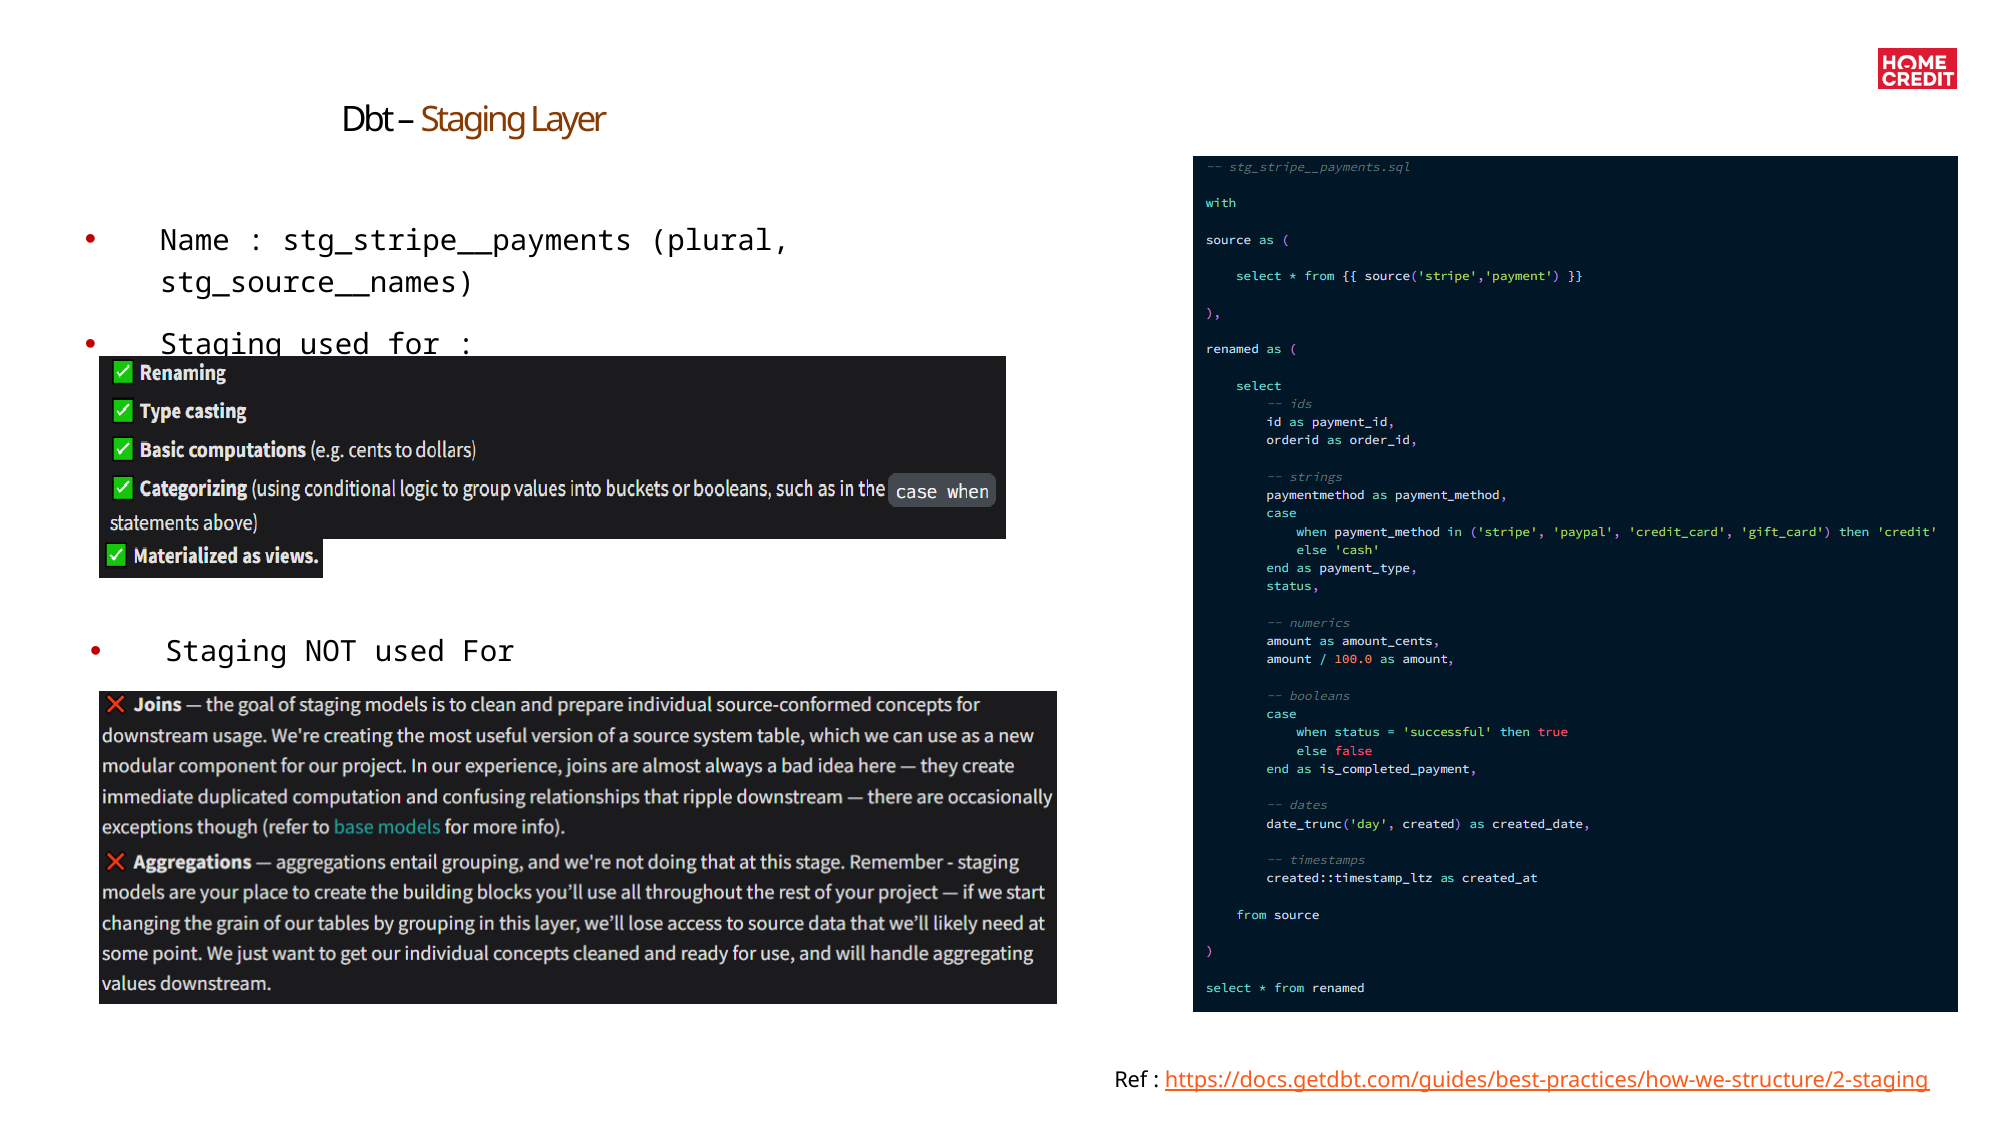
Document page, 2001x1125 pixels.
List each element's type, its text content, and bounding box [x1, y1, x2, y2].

picture [1192, 156, 1958, 1012]
text_box Staging NOT used For [75, 618, 593, 682]
picture [1878, 48, 1958, 90]
title Dbt – Staging Layer [131, 65, 818, 177]
list Name : stg_stripe__payments (plural, stg_source__names) Staging used for : [69, 206, 1090, 326]
picture [98, 690, 1057, 1004]
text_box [98, 356, 1006, 579]
text_box Ref : https://docs.getdbt.com/guides/best-practices/how-we-structure/2-staging [1099, 1052, 1975, 1106]
